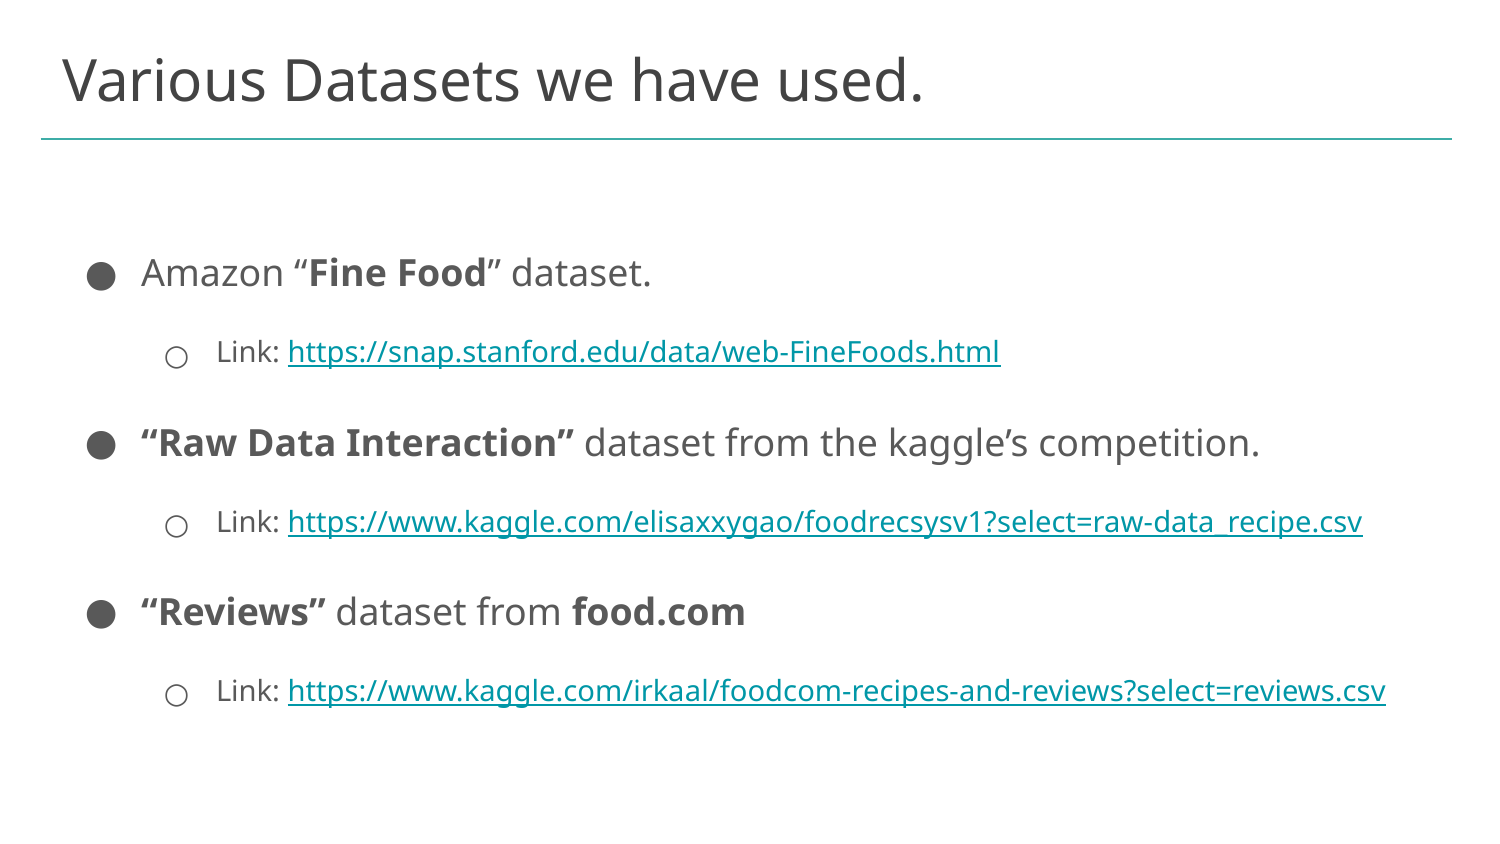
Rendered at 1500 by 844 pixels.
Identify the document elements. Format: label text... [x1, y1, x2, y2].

title Various Datasets we have used. [47, 27, 1446, 122]
list Amazon “Fine Food” dataset. Link: https://snap.stanford.edu/data/web-FineFoods.html “Raw Data Interaction” dataset from the kaggle’s competition. Link: https://www.kaggle.com/elisaxxygao/foodrecsysv1?select=raw-data_recipe.csv “Reviews” dataset from food.com Link: https://www.kaggle.com/irkaal/foodcom-recipes-and-reviews?select=reviews.csv [51, 189, 1449, 750]
